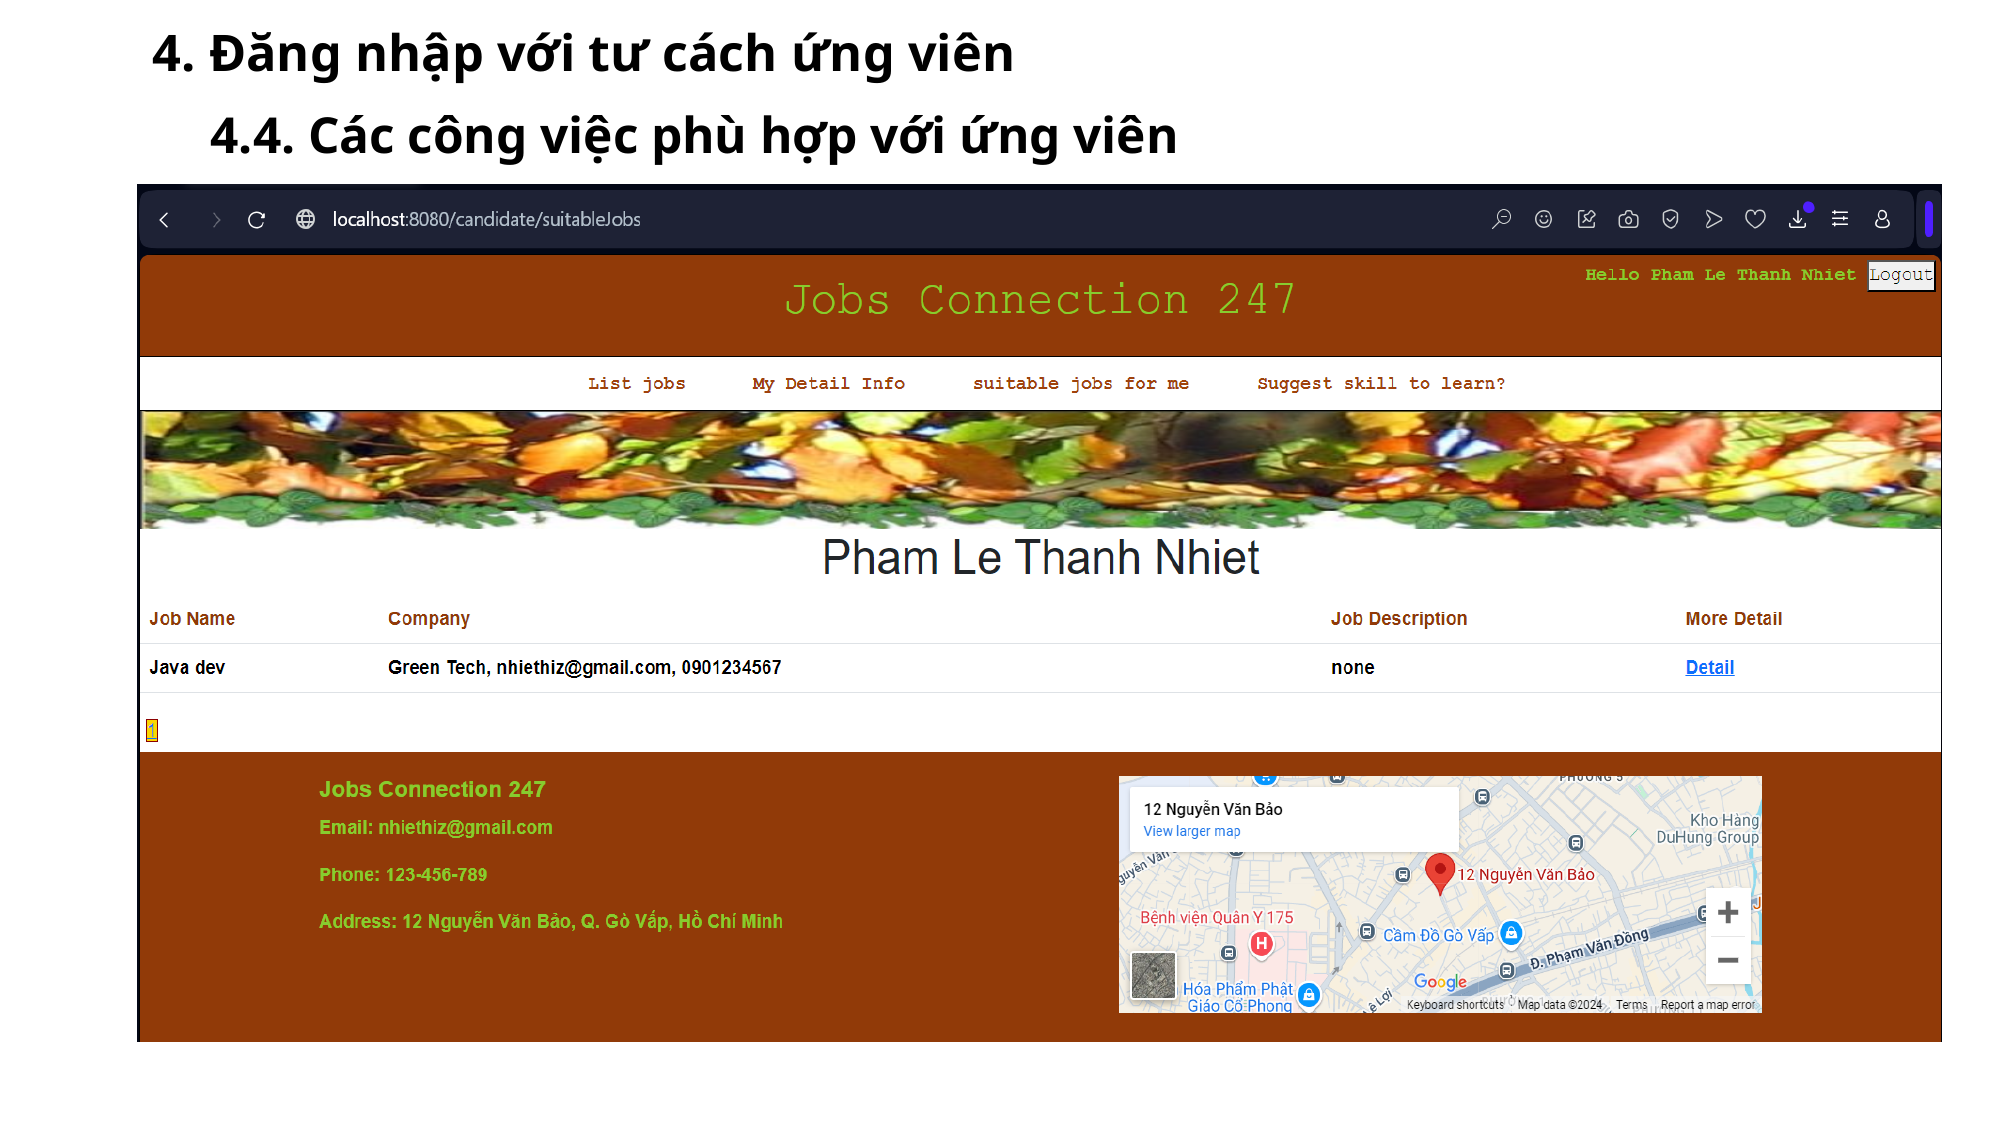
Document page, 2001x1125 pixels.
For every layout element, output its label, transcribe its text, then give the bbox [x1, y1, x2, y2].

title 4. Đăng nhập với tư cách ứng viên [137, 19, 1863, 90]
text_box 4.4. Các công việc phù hợp với ứng viên [195, 102, 1921, 173]
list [137, 184, 1943, 1042]
